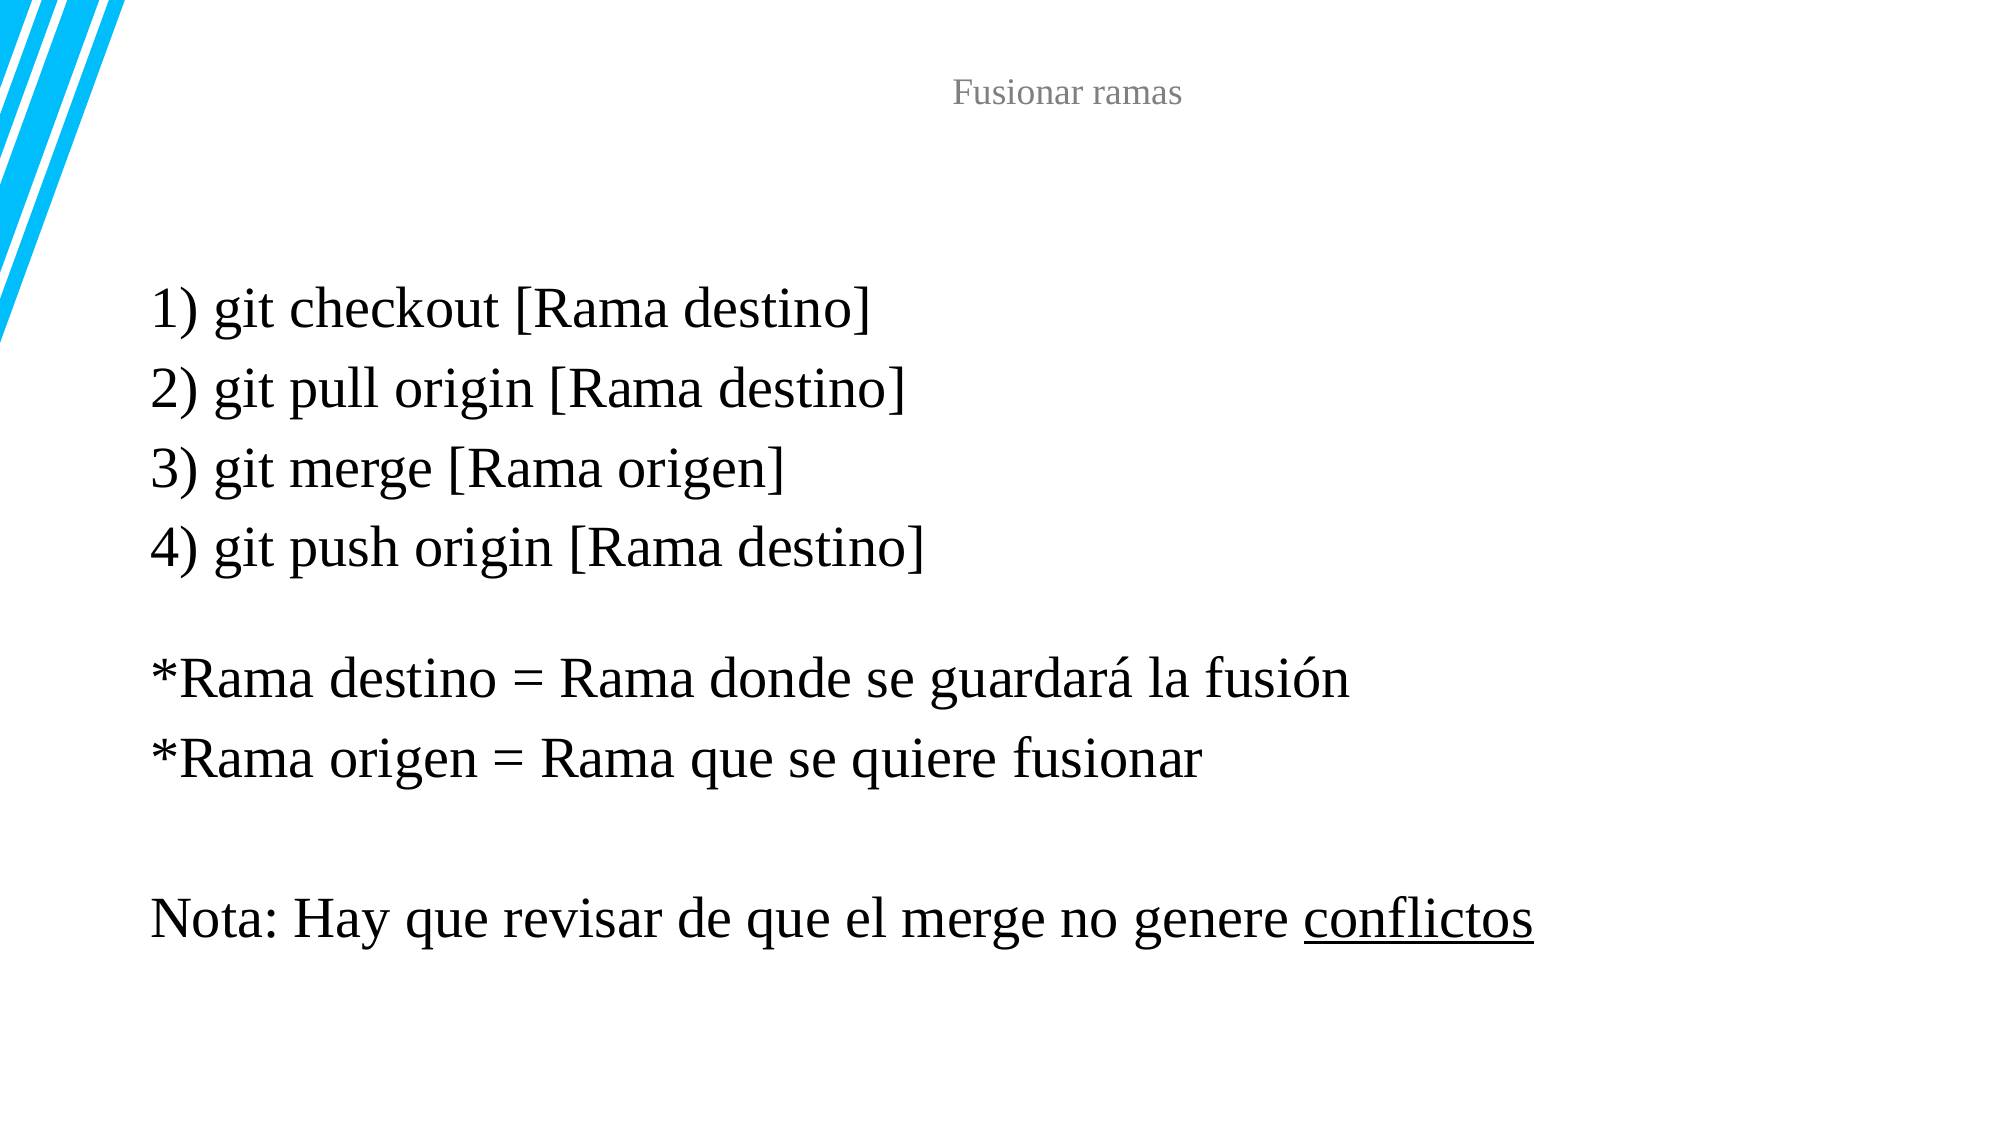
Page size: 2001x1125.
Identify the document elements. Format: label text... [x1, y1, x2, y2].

text_box 1) git checkout [Rama destino] 2) git pull origin [Rama destino] 3) git merge [Rama origen] 4) git push origin [Rama destino] *Rama destino = Rama donde se guardará la fusión *Rama origen = Rama que se quiere fusionar Nota: Hay que revisar de que el merge no genere conflictos [135, 252, 1698, 957]
title Fusionar ramas [135, 59, 2000, 238]
